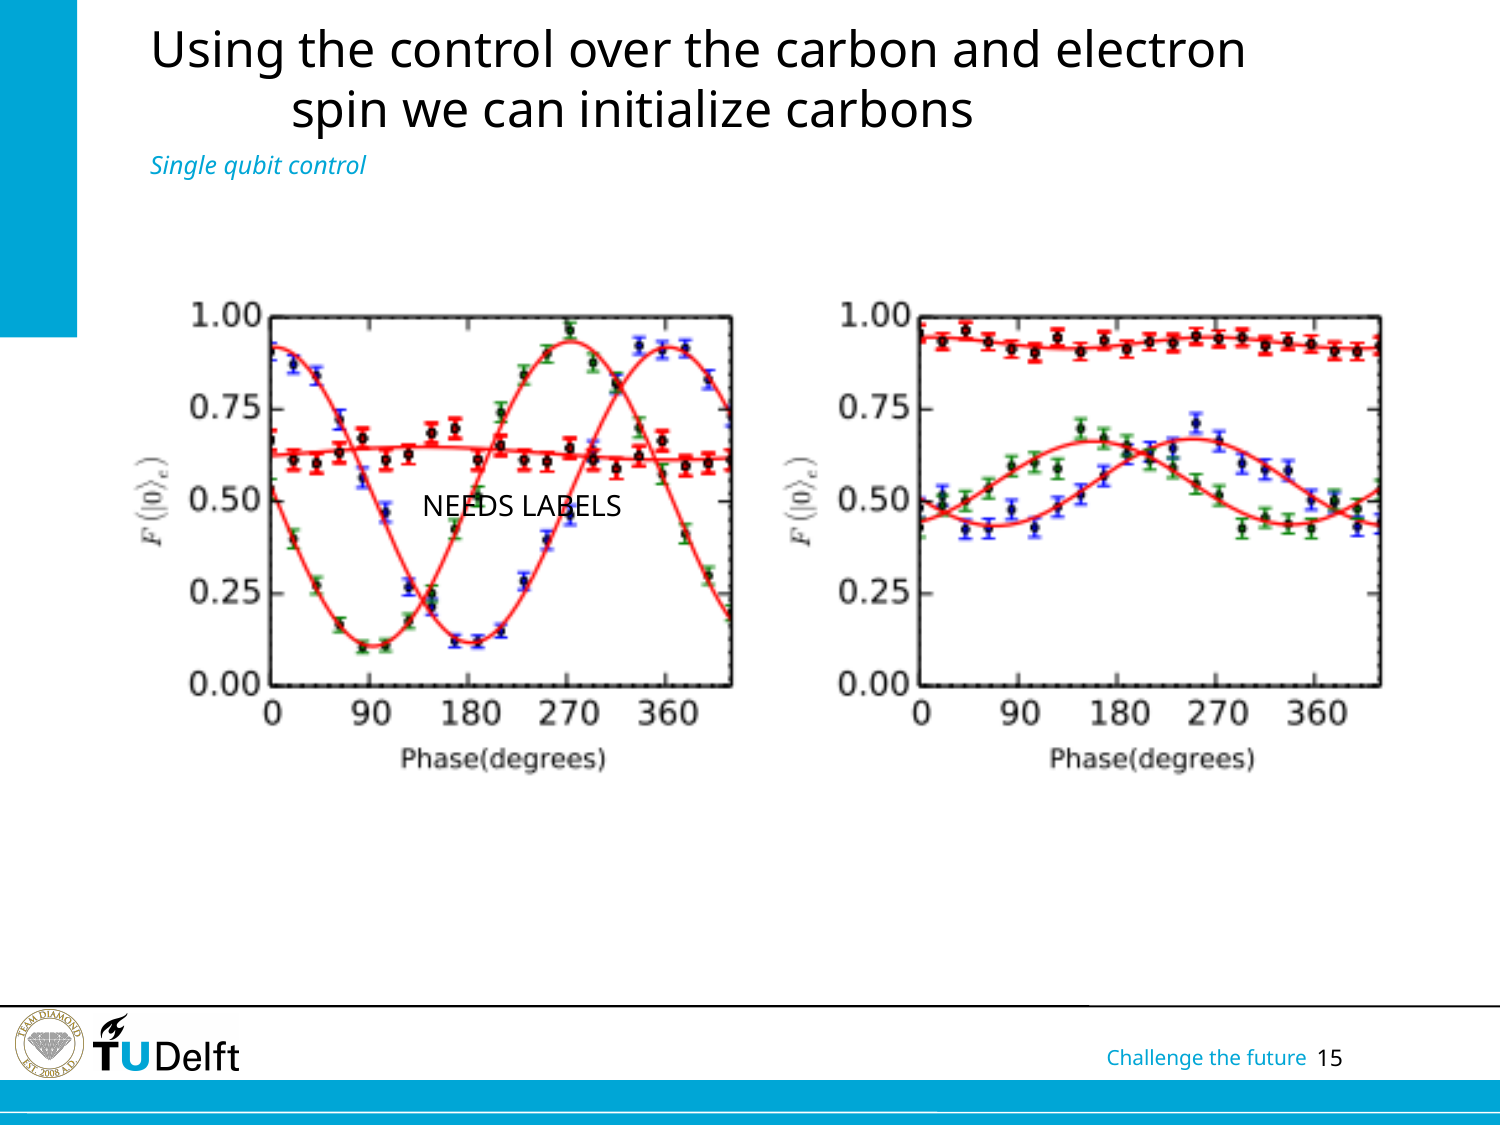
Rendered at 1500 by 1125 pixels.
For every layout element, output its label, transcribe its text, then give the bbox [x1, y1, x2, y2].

list Single qubit control [150, 139, 1328, 180]
picture [93, 1013, 239, 1071]
picture [761, 278, 1400, 793]
title Using the control over the carbon and electron spin we can initialize carbons [150, 12, 1325, 138]
picture [15, 1009, 84, 1078]
picture [112, 278, 751, 793]
